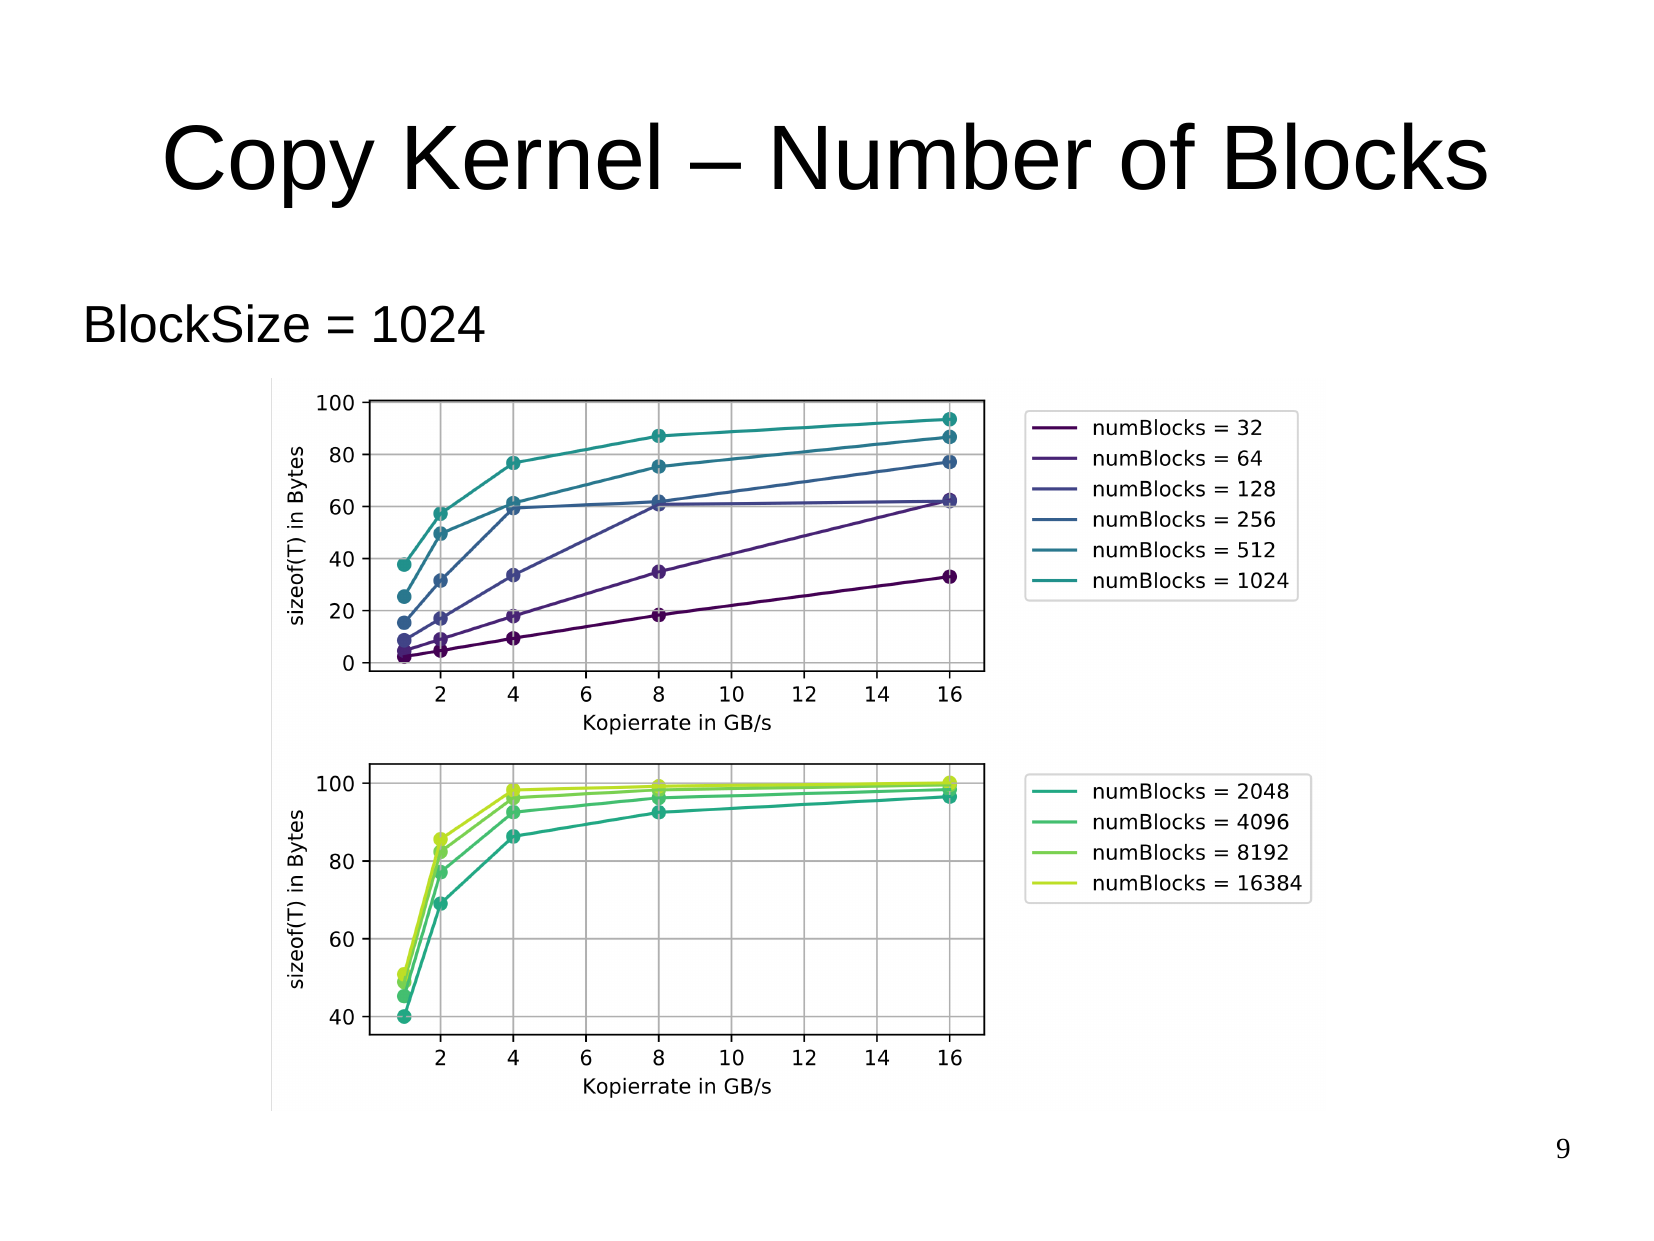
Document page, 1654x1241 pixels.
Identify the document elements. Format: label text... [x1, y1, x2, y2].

picture [271, 378, 1326, 1111]
list BlockSize = 1024 [82, 290, 1571, 1109]
slide_number 9 [1185, 1129, 1571, 1216]
title Copy Kernel – Number of Blocks [82, 49, 1571, 257]
